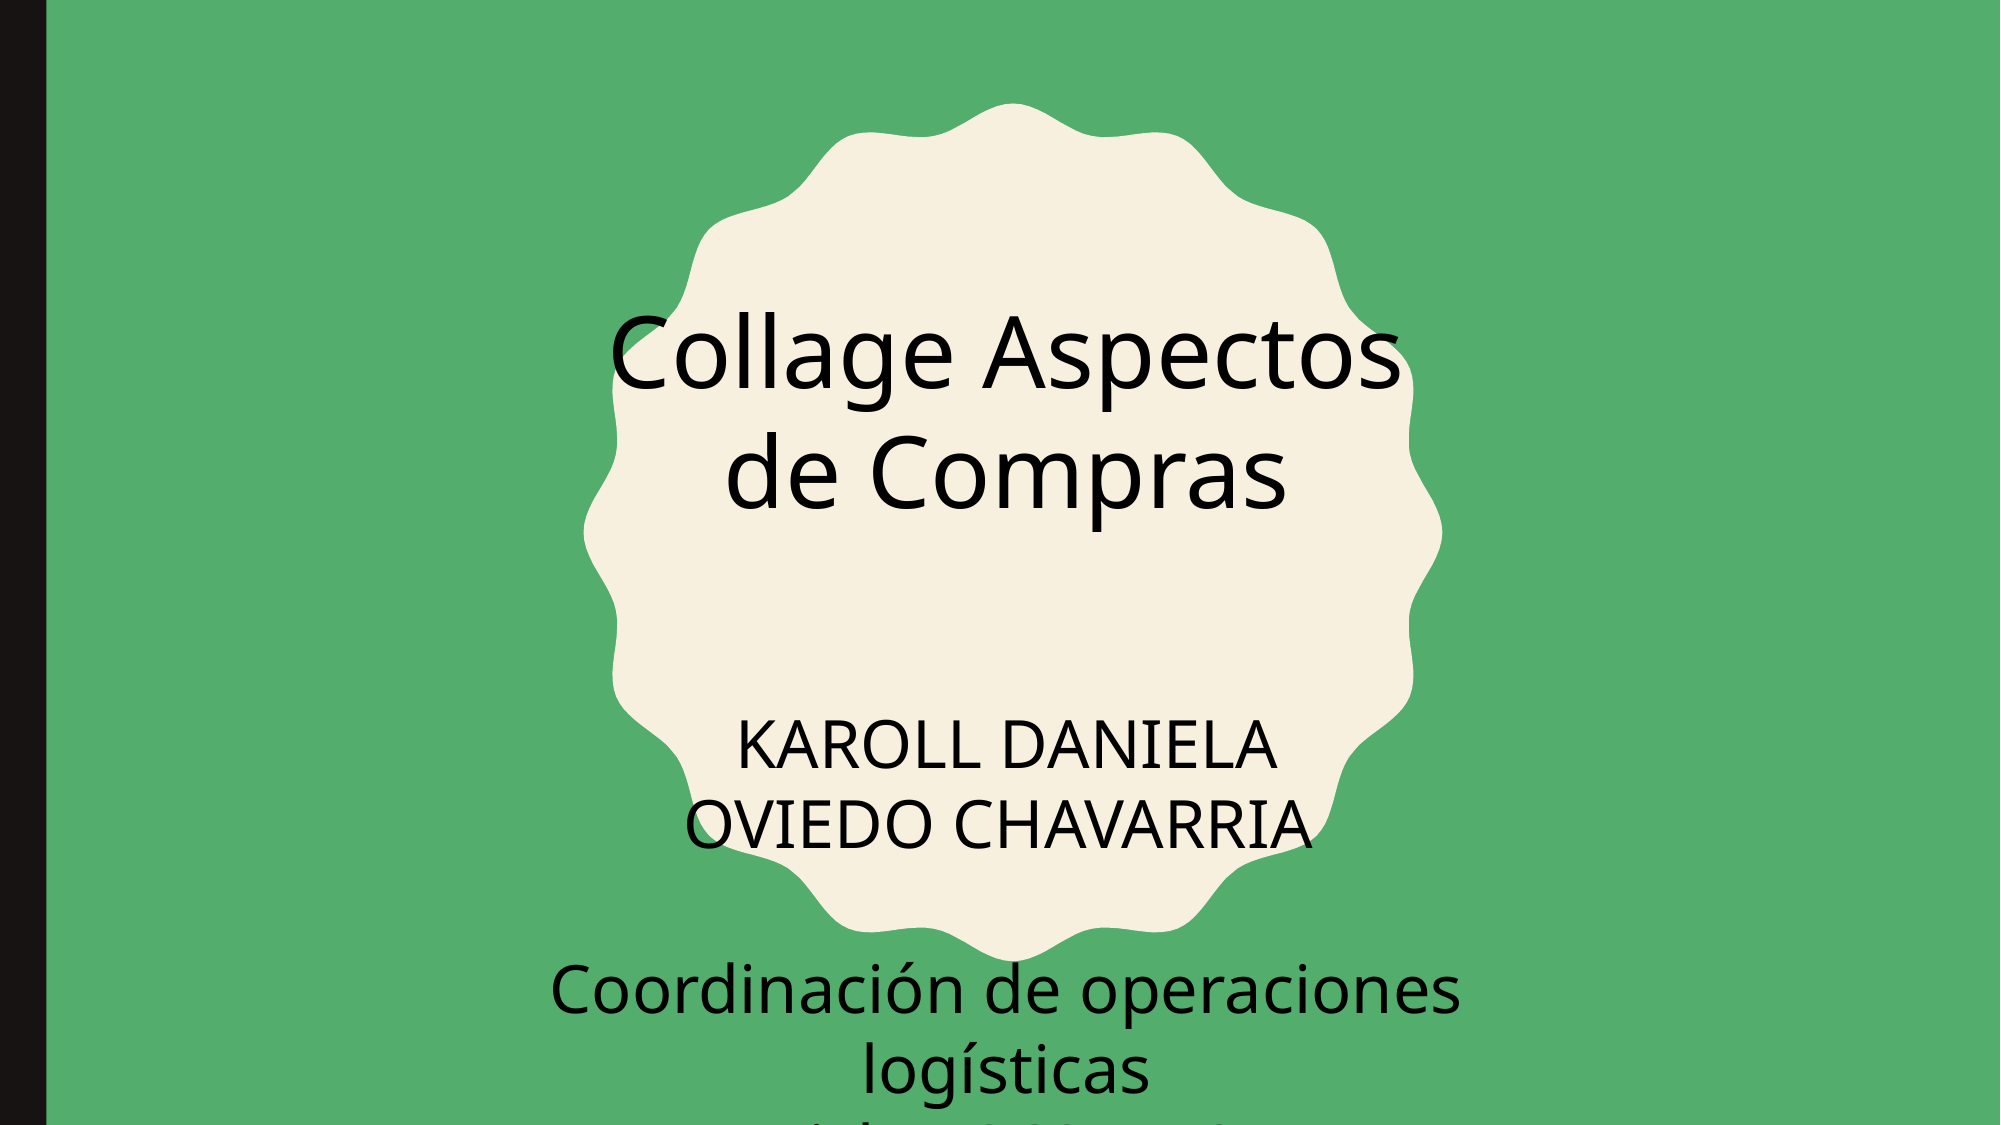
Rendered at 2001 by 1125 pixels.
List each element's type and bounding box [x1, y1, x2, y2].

text_box [440, 281, 1574, 1117]
